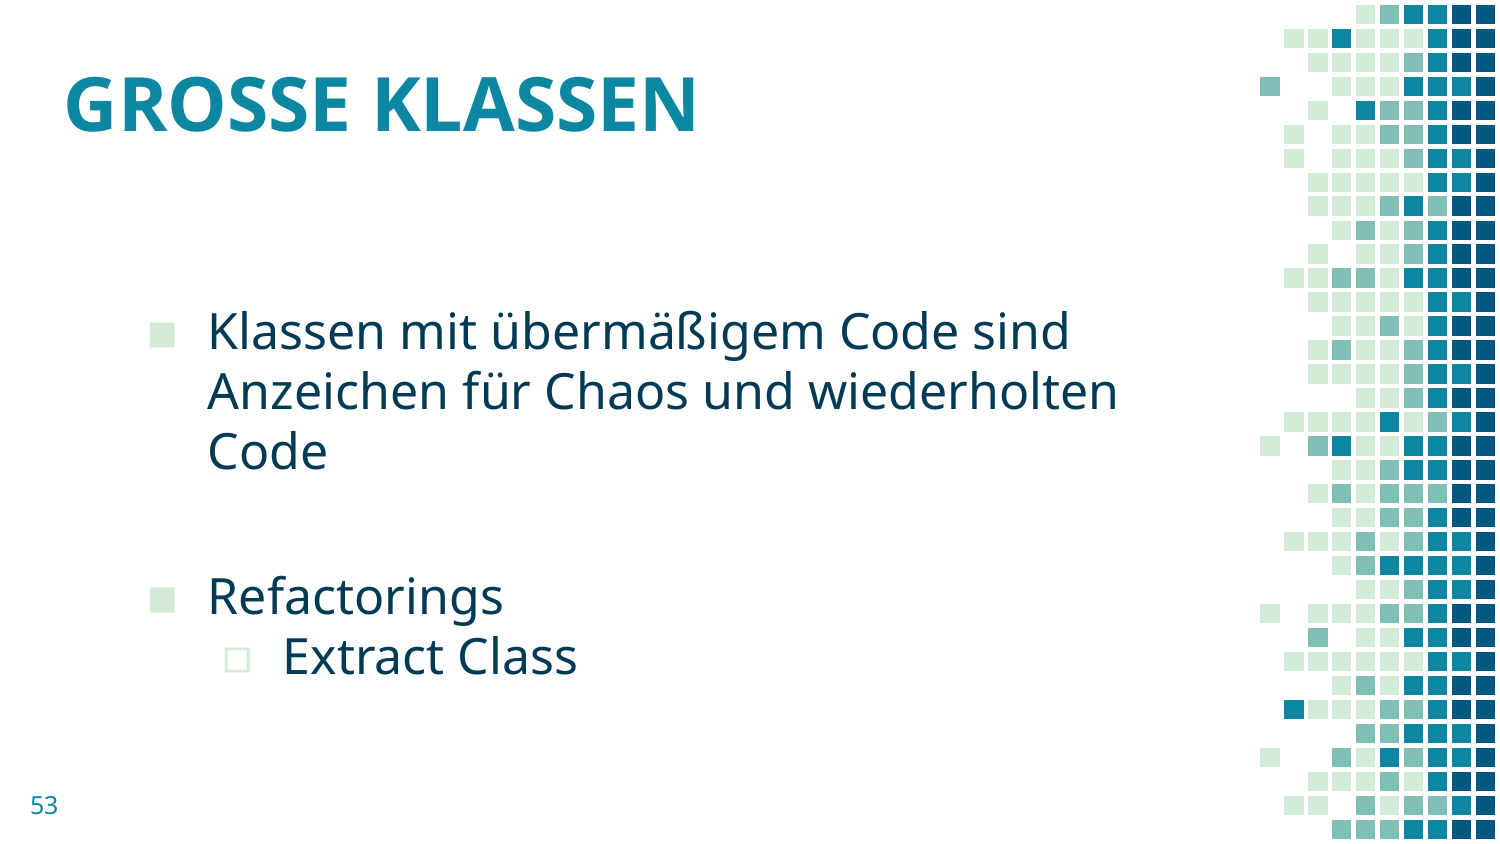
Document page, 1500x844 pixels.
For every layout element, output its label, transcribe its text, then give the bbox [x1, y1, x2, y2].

title GROSSE KLASSEN [49, 20, 1159, 162]
slide_number 53 [15, 774, 105, 839]
list Klassen mit übermäßigem Code sind Anzeichen für Chaos und wiederholten Code Refactorings Extract Class [117, 284, 1227, 774]
